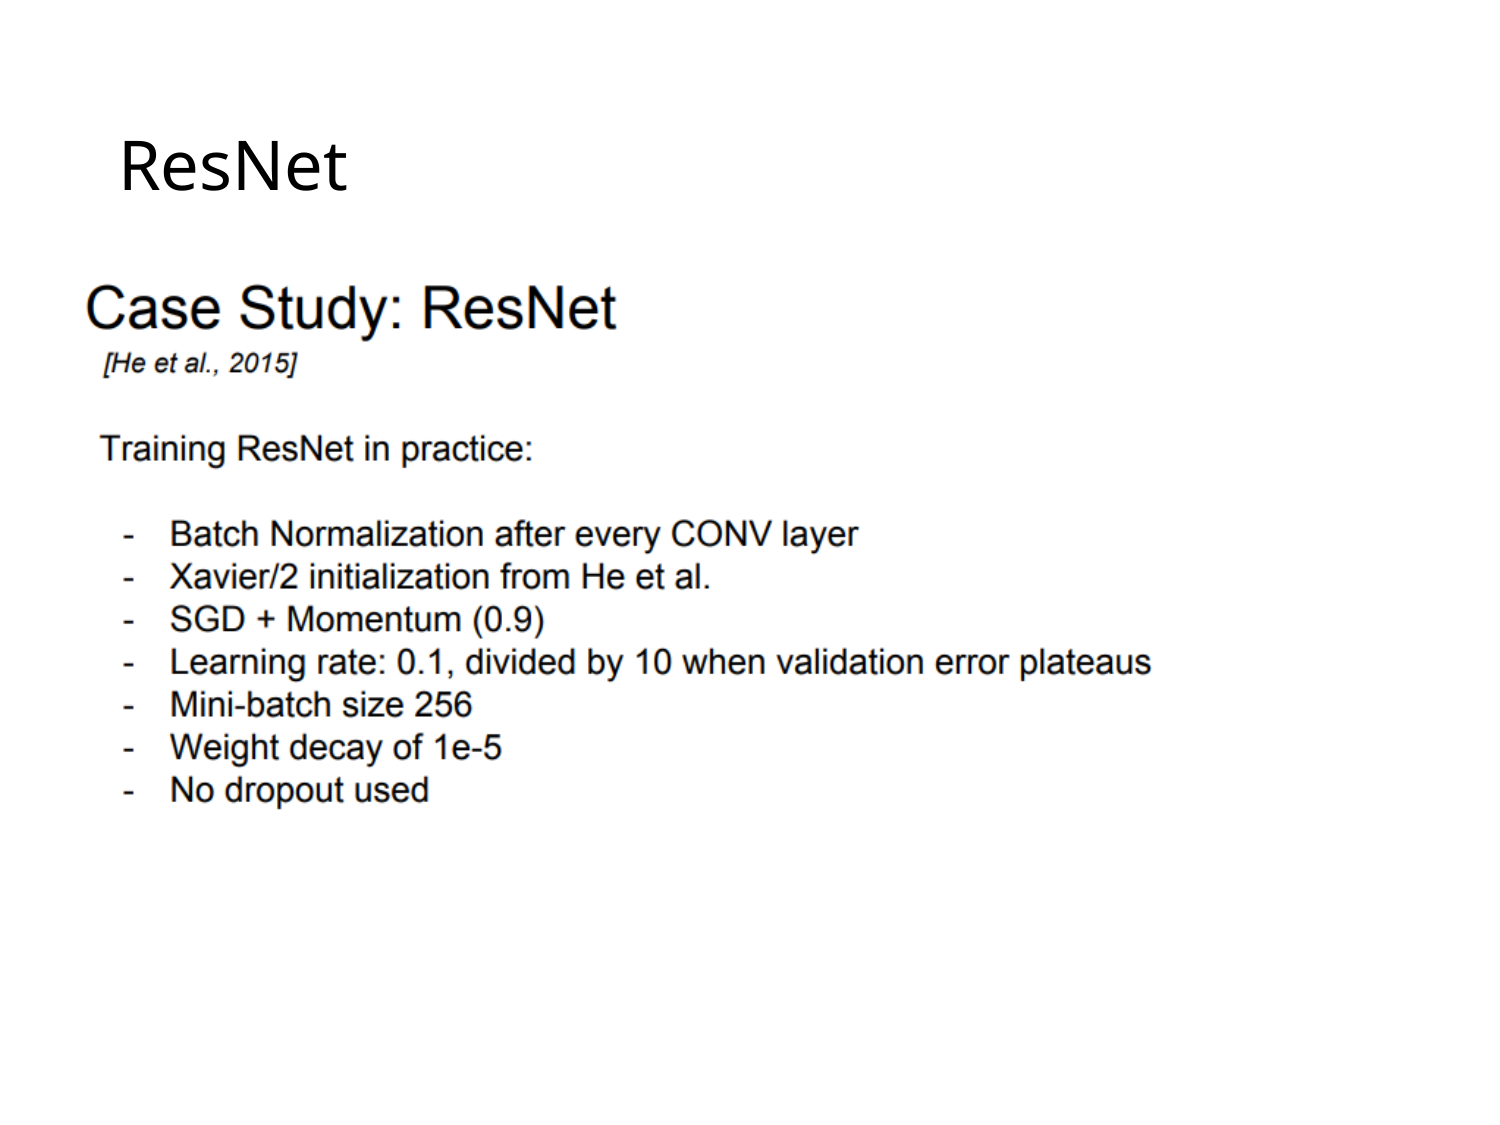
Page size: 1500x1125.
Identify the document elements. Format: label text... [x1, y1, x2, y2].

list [74, 274, 1425, 930]
title ResNet [103, 59, 1397, 274]
